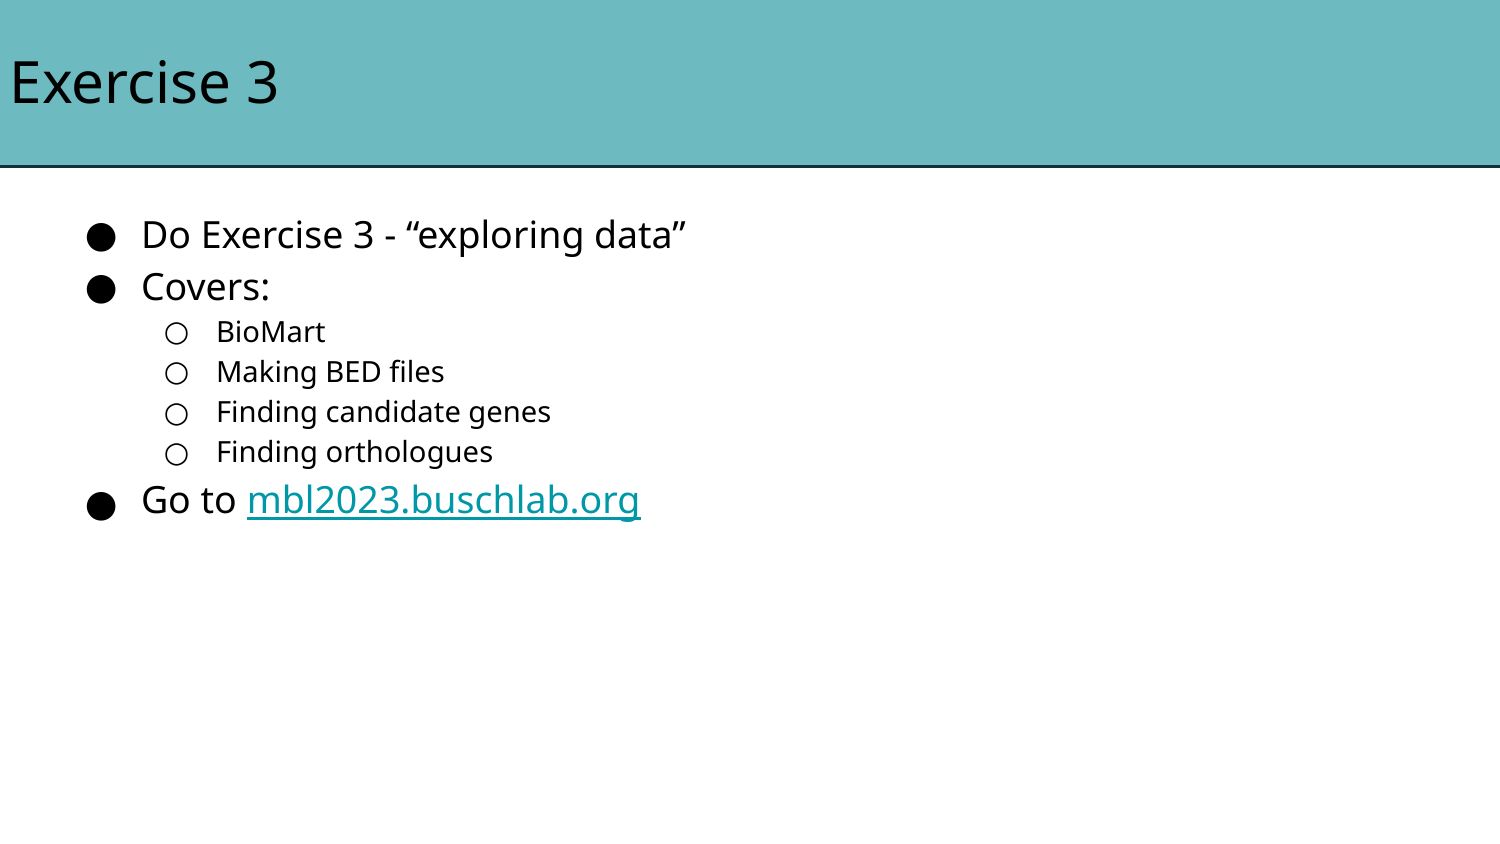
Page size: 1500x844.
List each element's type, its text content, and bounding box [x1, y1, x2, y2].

title Exercise 3 [0, 0, 1500, 168]
list Do Exercise 3 - “exploring data” Covers: BioMart Making BED files Finding candidate genes Finding orthologues Go to mbl2023.buschlab.org [51, 189, 1449, 750]
